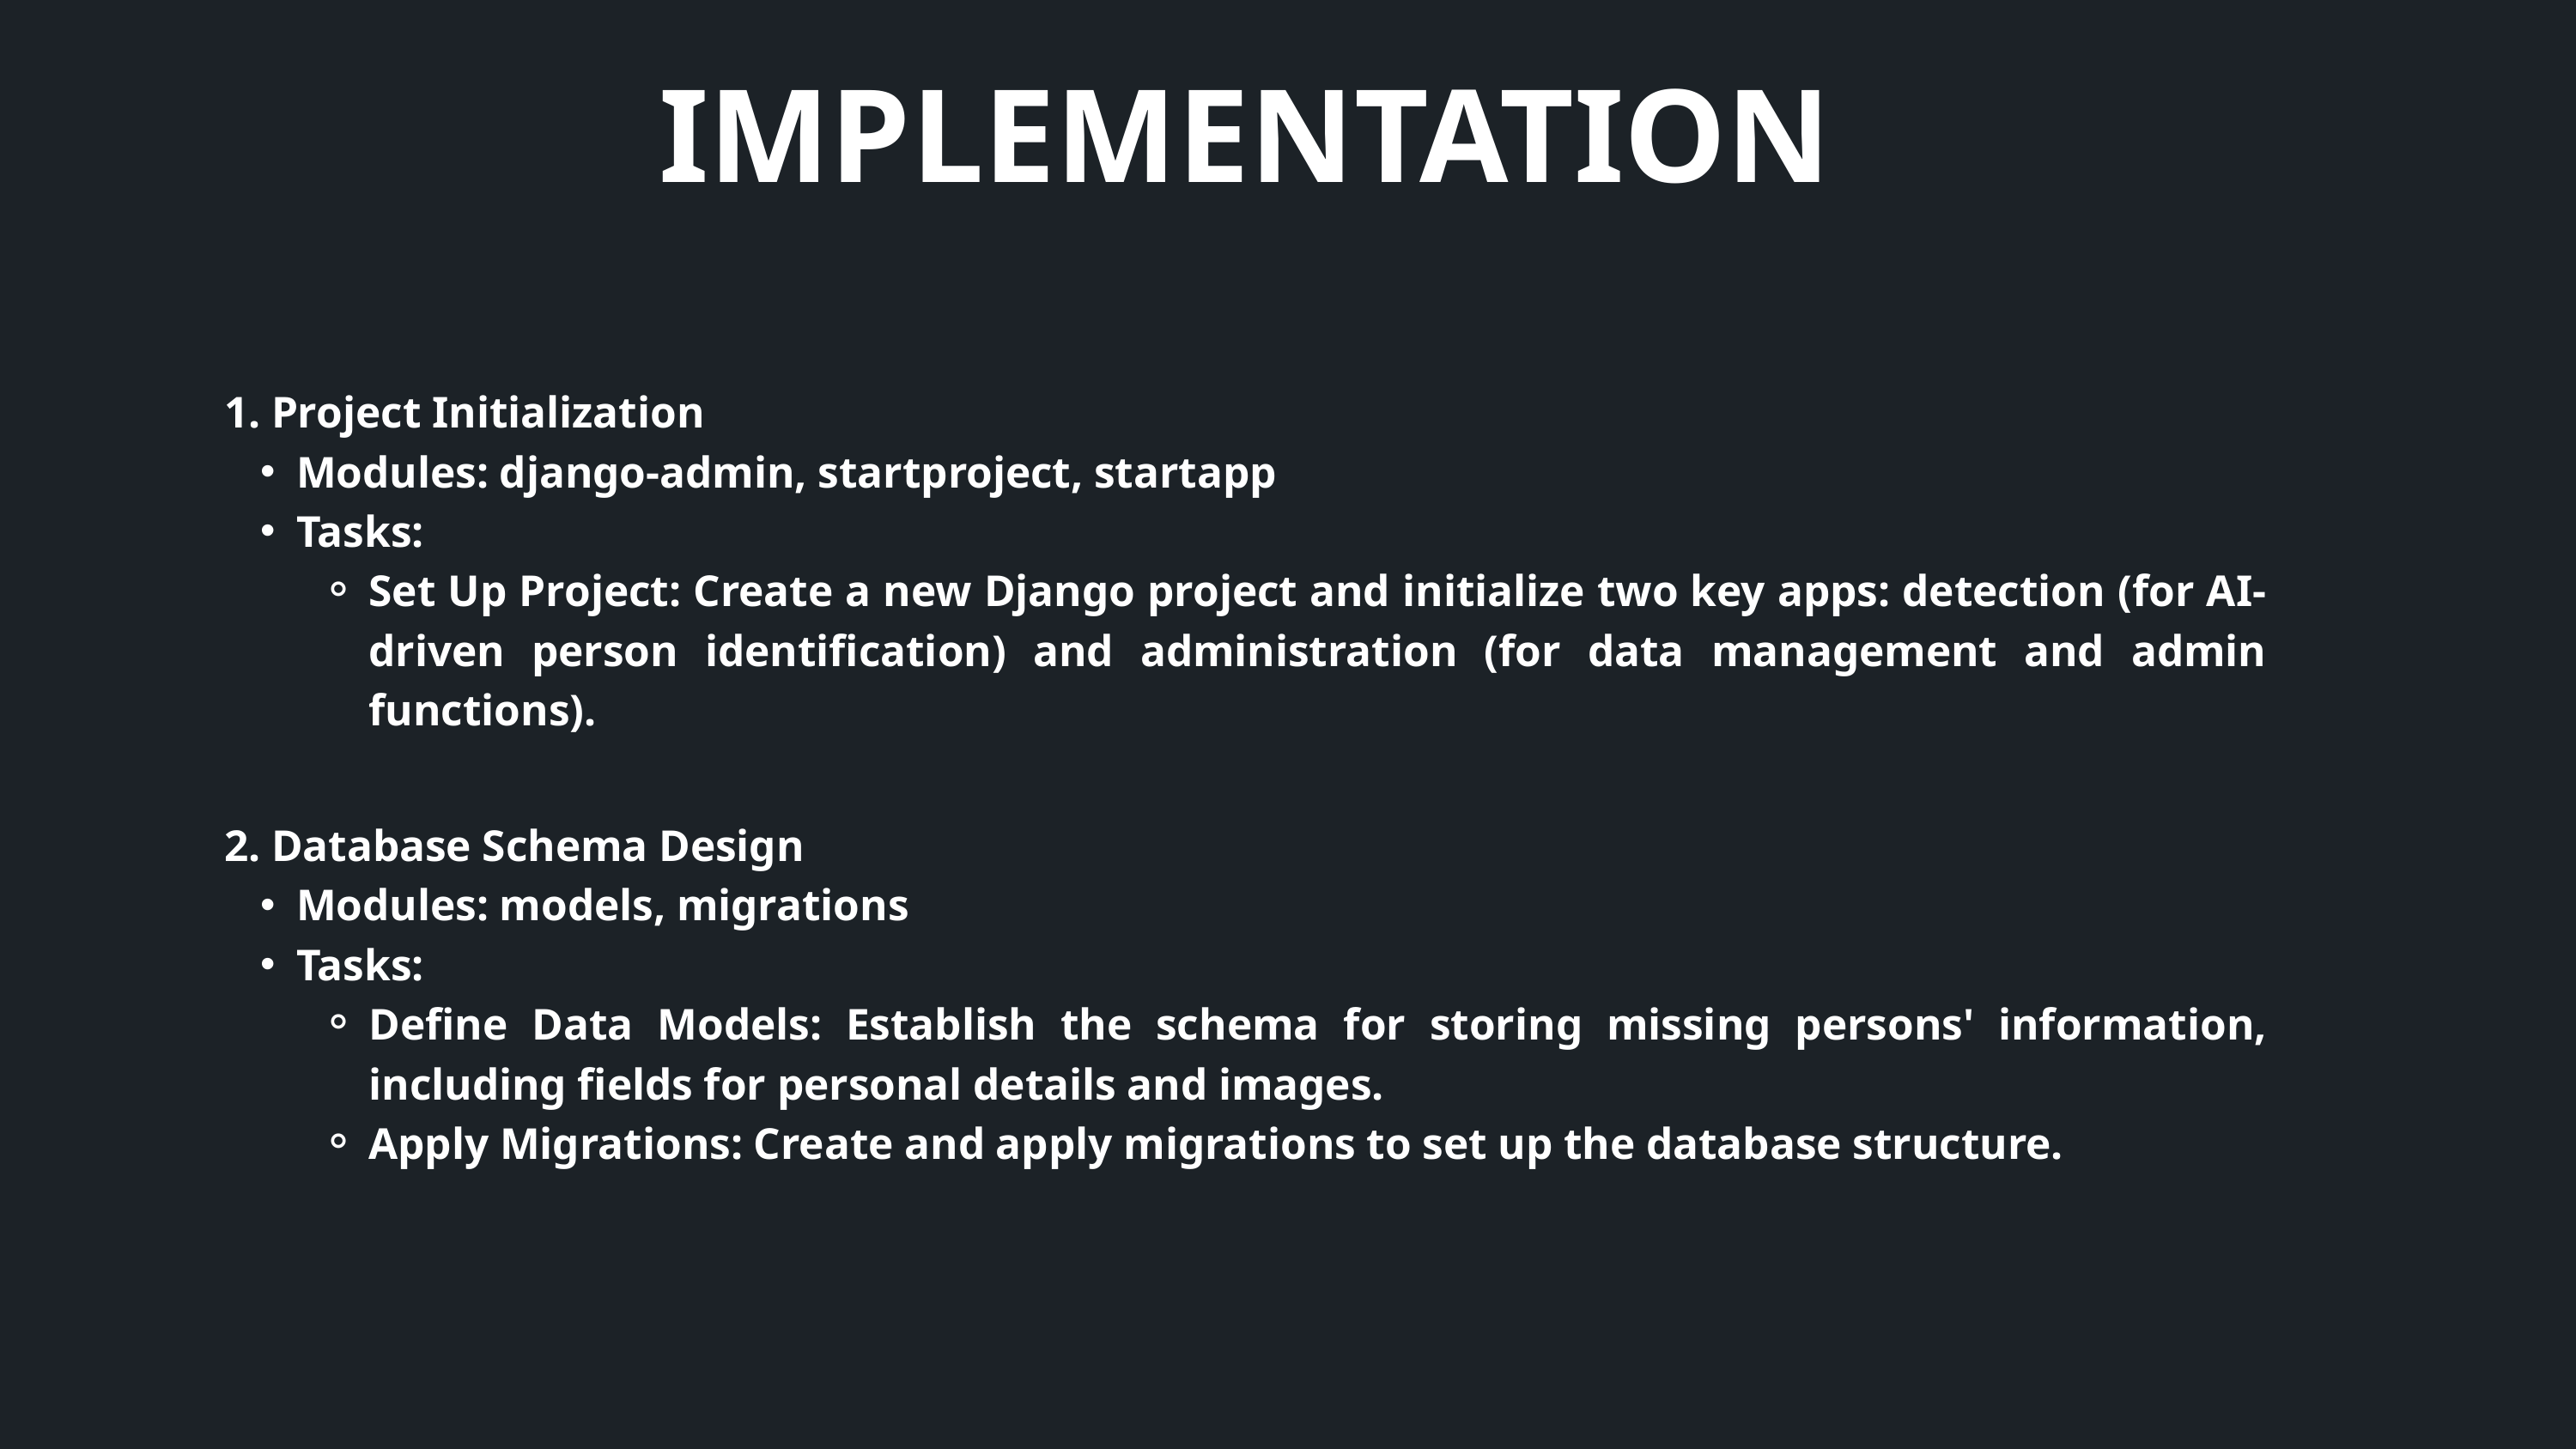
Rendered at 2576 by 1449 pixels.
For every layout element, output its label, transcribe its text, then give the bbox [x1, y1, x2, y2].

text_box 1. Project Initialization Modules: django-admin, startproject, startapp Tasks: Set Up Project: Create a new Django project and initialize two key apps: detection (for AI-driven person identification) and administration (for data management and admin functions). [224, 377, 2267, 794]
text_box 2. Database Schema Design Modules: models, migrations Tasks: Define Data Models: Establish the schema for storing missing persons' information, including fields for personal details and images. Apply Migrations: Create and apply migrations to set up the database structure. [224, 810, 2267, 1228]
text_box IMPLEMENTATION [654, 27, 1837, 209]
